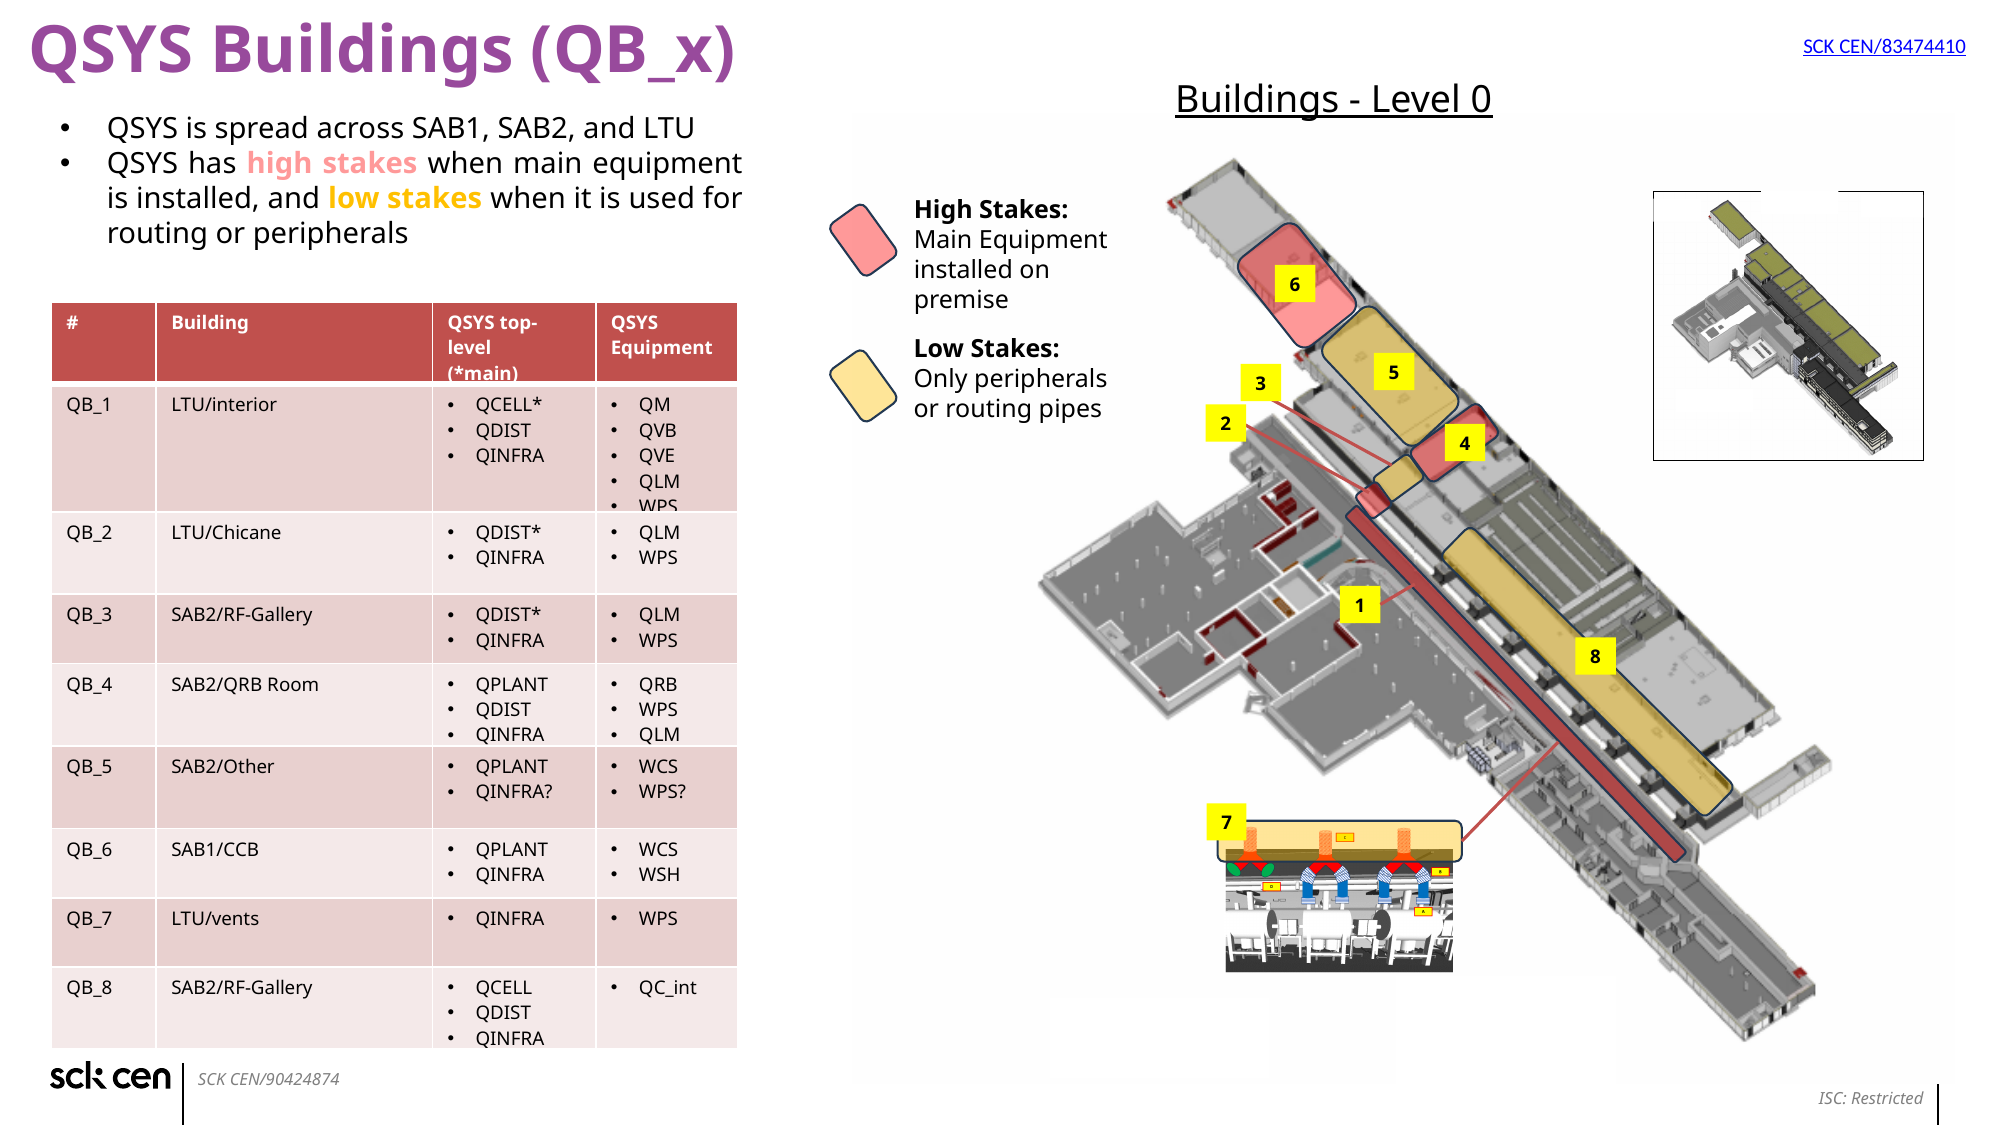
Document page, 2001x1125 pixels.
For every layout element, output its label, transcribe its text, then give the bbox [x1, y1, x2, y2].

table_cell WCS WPS? [597, 747, 737, 828]
table_cell QC_int [597, 968, 737, 1048]
table_cell LTU/vents [157, 899, 432, 966]
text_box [1461, 741, 1559, 842]
table_cell QB_2 [52, 513, 155, 593]
text_box [829, 207, 852, 263]
table_cell QDIST* QINFRA [433, 595, 595, 663]
table_header # [52, 303, 155, 381]
table_cell LTU/interior [157, 387, 432, 511]
table_header QSYS top-level (*main) [433, 303, 595, 381]
table_cell QRB WPS QLM [597, 664, 737, 745]
table_cell QINFRA [433, 899, 595, 966]
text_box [1380, 583, 1415, 605]
table_cell QB_1 [52, 387, 155, 511]
table_cell SAB2/RF-Gallery [157, 595, 432, 663]
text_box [852, 113, 1955, 1086]
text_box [1244, 424, 1369, 493]
table_cell QB_6 [52, 829, 155, 897]
table_cell QLM WPS [597, 513, 737, 593]
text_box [1653, 191, 1924, 461]
text_box SCK CEN/83474410 [1788, 0, 2000, 90]
table_header QSYS Equipment [597, 303, 737, 381]
table_cell SAB1/CCB [157, 829, 432, 897]
table_cell SAB2/Other [157, 747, 432, 828]
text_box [1206, 803, 1462, 973]
text_box [829, 353, 852, 409]
table_cell QB_4 [52, 664, 155, 745]
table_cell LTU/Chicane [157, 513, 432, 593]
table_cell QB_8 [52, 968, 155, 1048]
slide_number 3 [1473, 1086, 1924, 1101]
table_cell SAB2/QRB Room [157, 664, 432, 745]
table_cell QCELL QDIST QINFRA [433, 968, 595, 1048]
table_cell QCELL* QDIST QINFRA [433, 387, 595, 511]
table_cell QPLANT QINFRA [433, 829, 595, 897]
table_cell QB_7 [52, 899, 155, 966]
text_box QSYS is spread across SAB1, SAB2, and LTU QSYS has high stakes when main equipment is installed, and low stakes when it is used for routing or peripherals [45, 102, 758, 257]
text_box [1266, 396, 1392, 466]
table_cell WCS WSH [597, 829, 737, 897]
text_box Buildings - Level 0 [1160, 67, 1508, 113]
table_cell SAB2/RF-Gallery [157, 968, 432, 1048]
text_box QSYS Buildings (QB_x) [0, 0, 967, 94]
table_header Building [157, 303, 432, 381]
table_cell QB_3 [52, 595, 155, 663]
table_cell QM QVB QVE QLM WPS [597, 387, 737, 511]
table_cell QPLANT QDIST QINFRA [433, 664, 595, 745]
table_cell QPLANT QINFRA? [433, 747, 595, 828]
table_cell WPS [597, 899, 737, 966]
table_cell QB_5 [52, 747, 155, 828]
table_cell QLM WPS [597, 595, 737, 663]
table_cell QDIST* QINFRA [433, 513, 595, 593]
